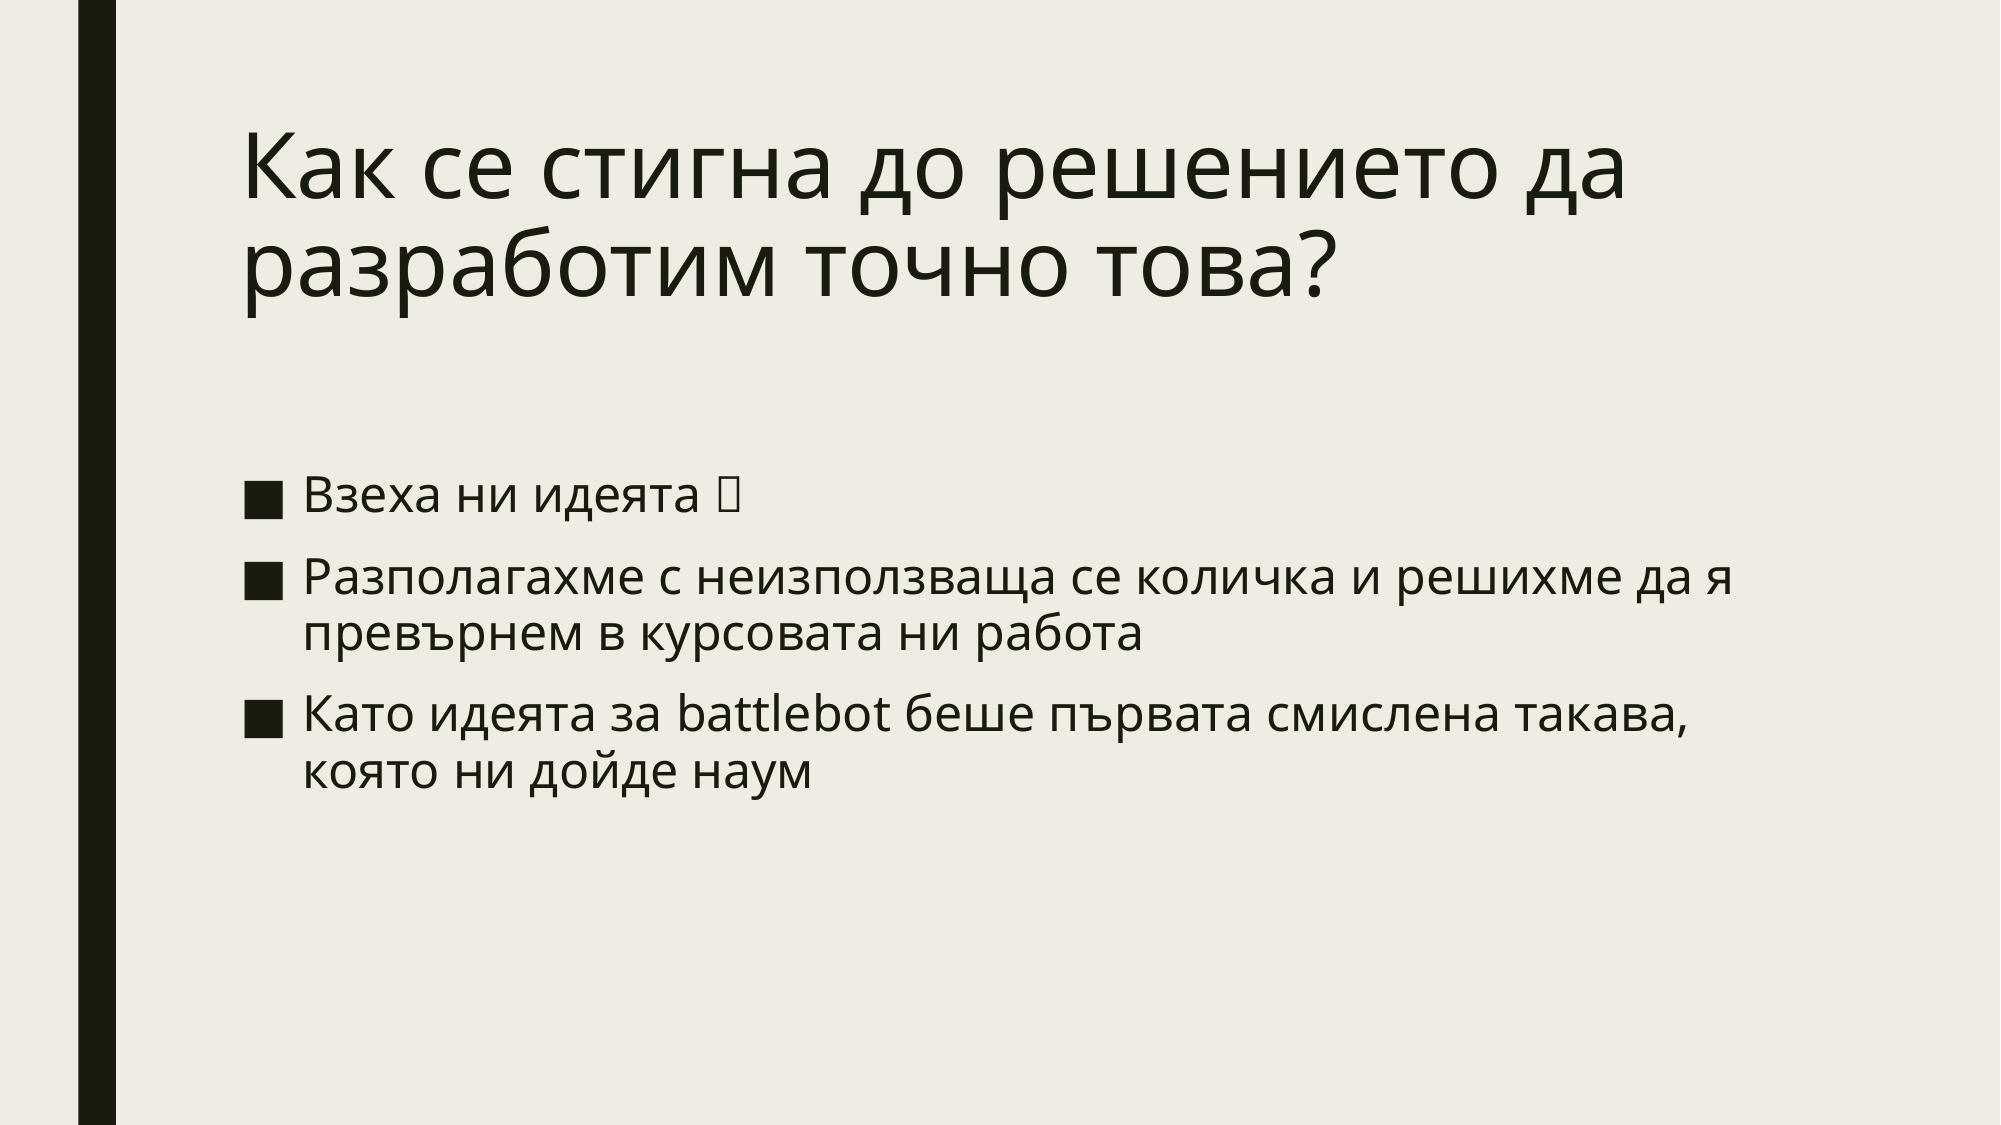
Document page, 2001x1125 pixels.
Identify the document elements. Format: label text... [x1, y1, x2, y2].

list Взеха ни идеята  Разполагахме с неизползваща се количка и решихме да я превърнем в курсовата ни работа Като идеята за battlebot беше първата смислена такава, която ни дойде наум [225, 375, 1800, 963]
title Как се стигна до решението да разработим точно това? [225, 112, 1800, 357]
